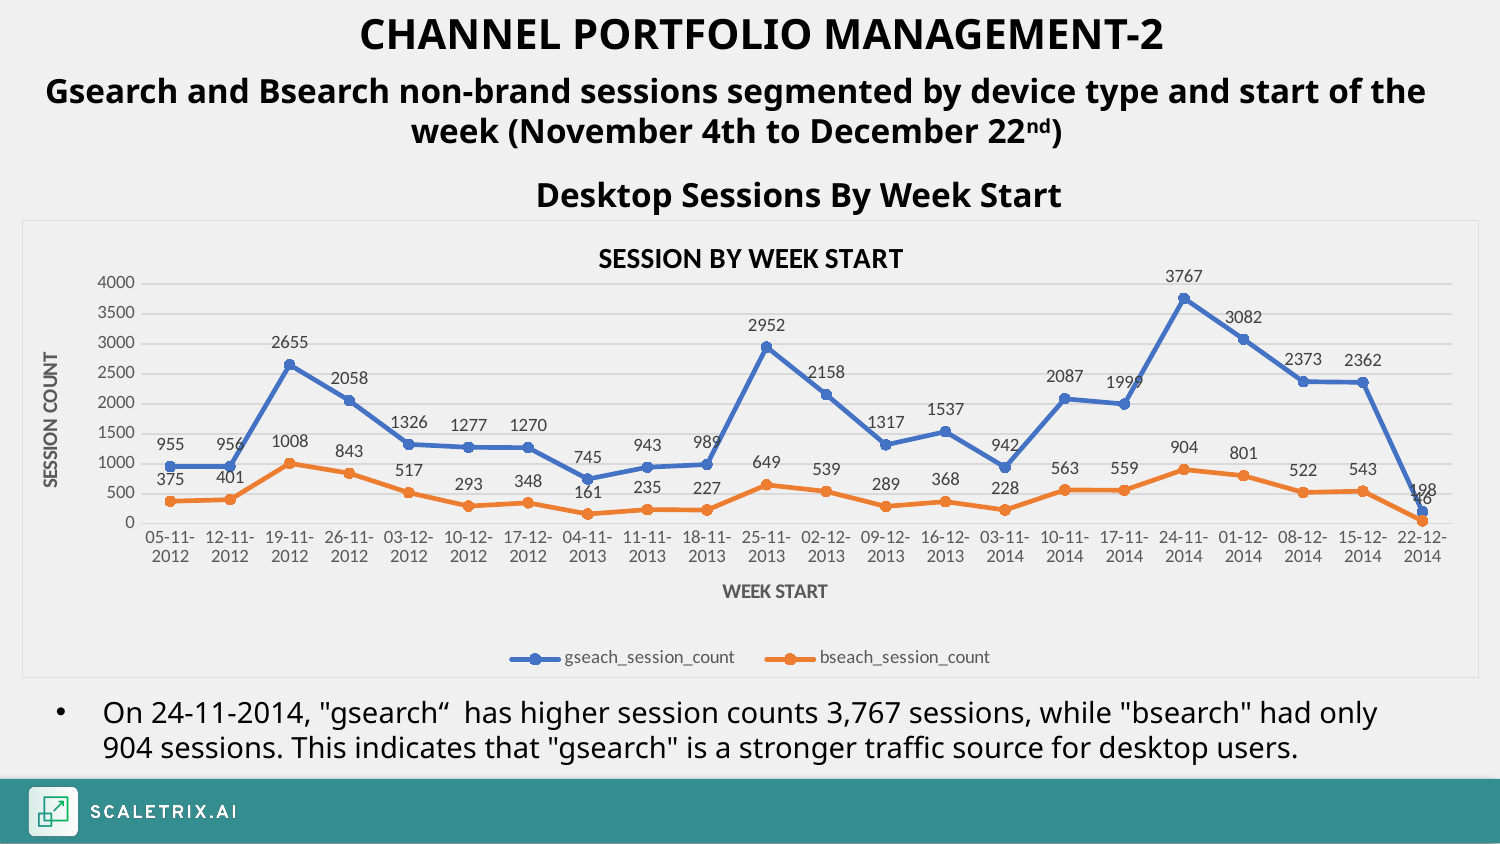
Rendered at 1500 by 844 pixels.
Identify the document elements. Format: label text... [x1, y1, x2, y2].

text_box Gsearch and Bsearch non-brand sessions segmented by device type and start of the week (November 4th to December 22nd) [22, 63, 1451, 158]
picture [0, 783, 266, 844]
text_box On 24-11-2014, "gsearch“ has higher session counts 3,767 sessions, while "bsearch" had only 904 sessions. This indicates that "gsearch" is a stronger traffic source for desktop users. [40, 687, 1451, 772]
text_box CHANNEL PORTFOLIO MANAGEMENT-2 [344, 0, 1313, 65]
text_box Desktop Sessions By Week Start [520, 166, 1109, 218]
chart [22, 220, 1480, 678]
